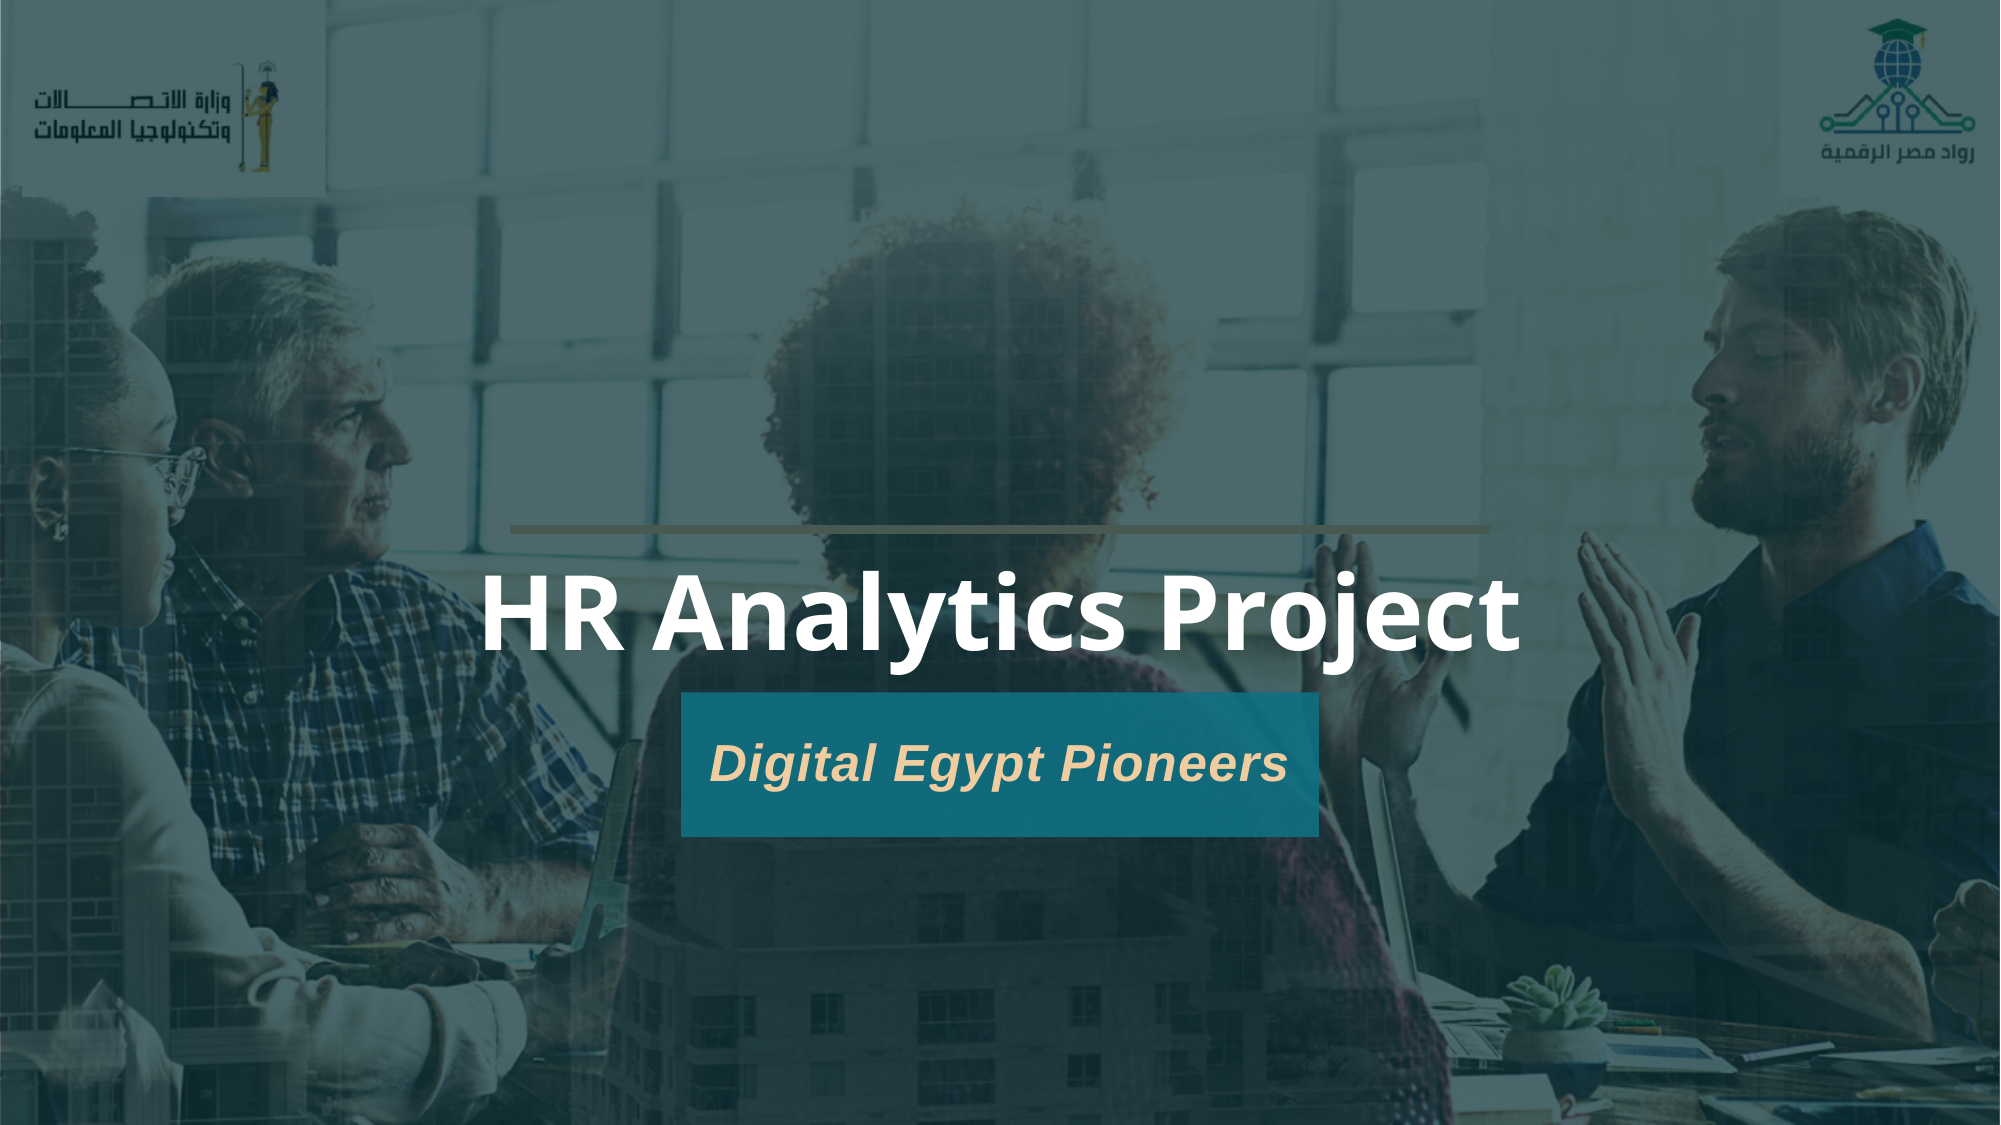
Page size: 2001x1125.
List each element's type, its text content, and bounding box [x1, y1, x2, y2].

title HR Analytics Project [249, 329, 1750, 679]
picture [1780, 0, 2000, 197]
picture [22, 0, 326, 197]
text_box [0, 0, 2000, 1125]
subtitle Digital Egypt Pioneers [681, 692, 1319, 838]
